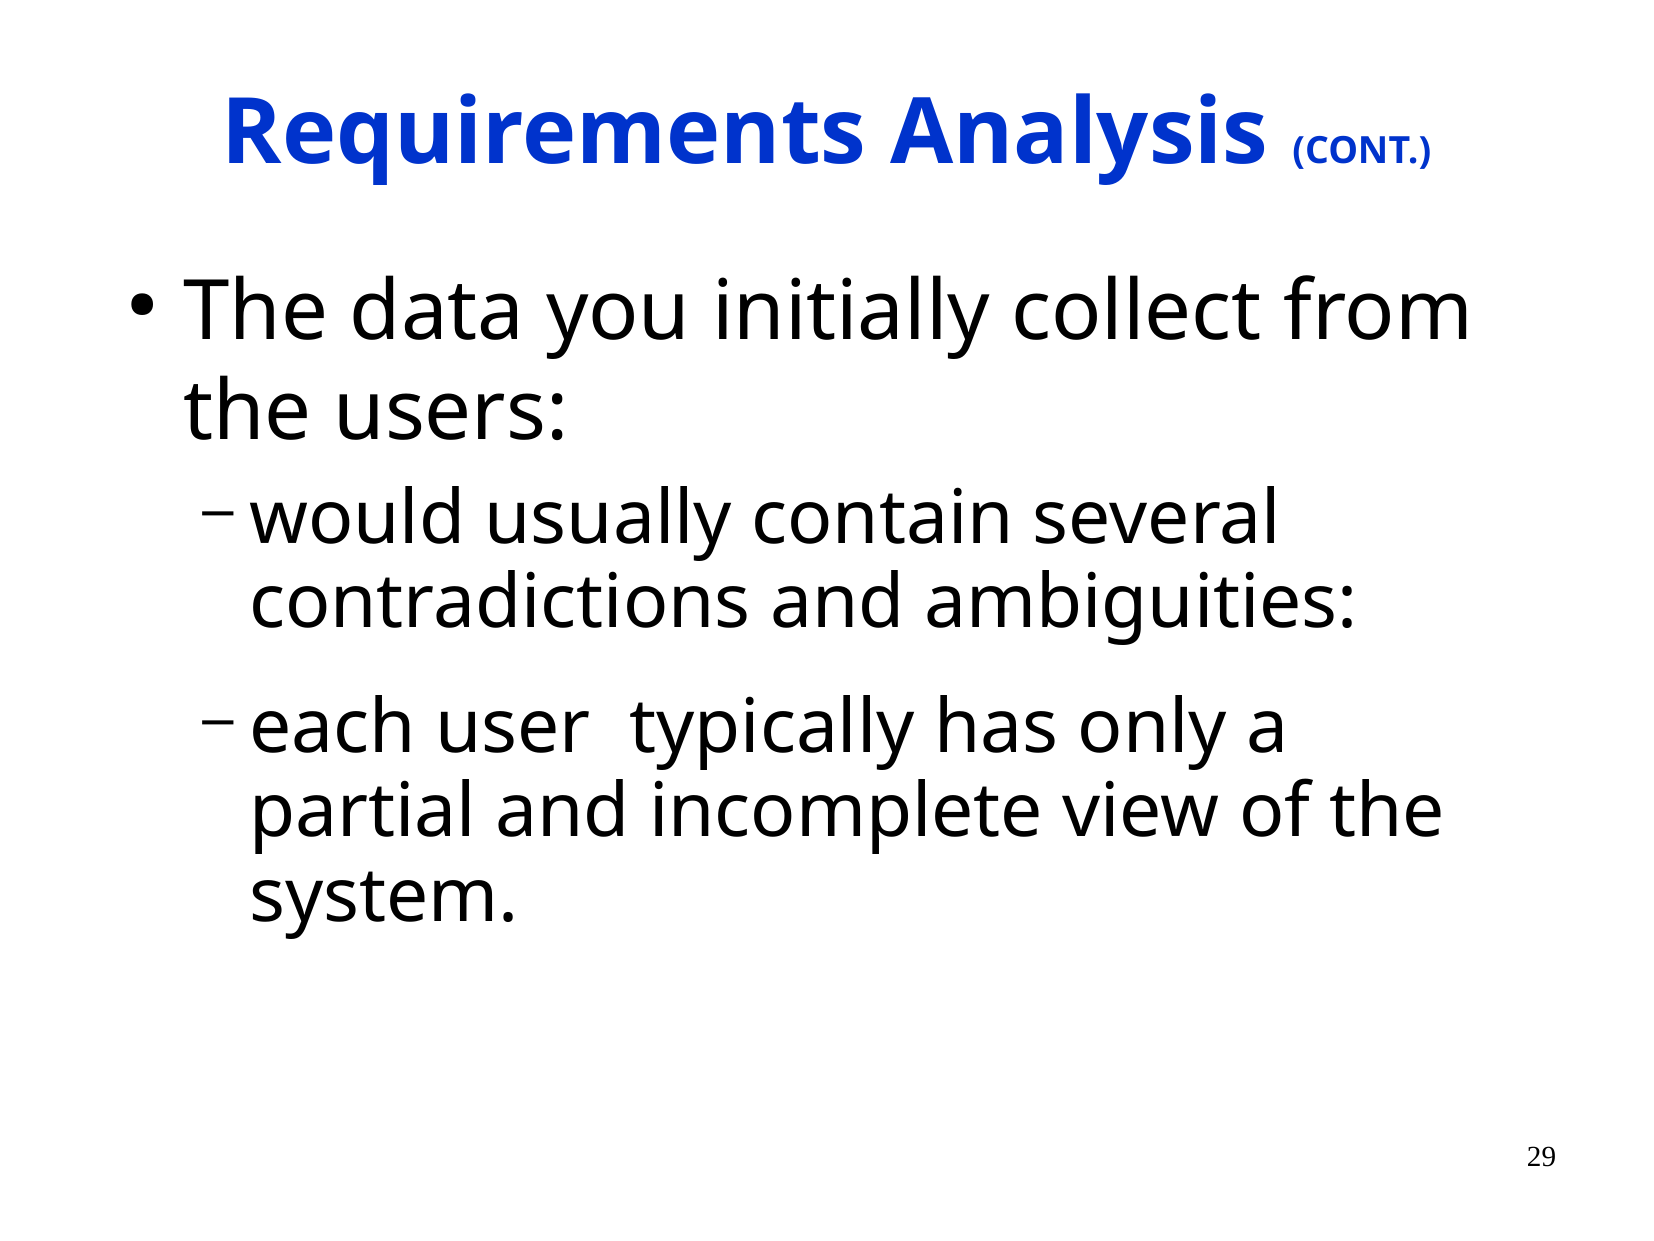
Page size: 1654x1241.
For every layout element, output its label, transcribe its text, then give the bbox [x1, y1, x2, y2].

title Requirements Analysis (CONT.) [121, 29, 1533, 236]
list The data you initially collect from the users: would usually contain several contradictions and ambiguities: each user typically has only a partial and incomplete view of the system. [123, 247, 1530, 1112]
